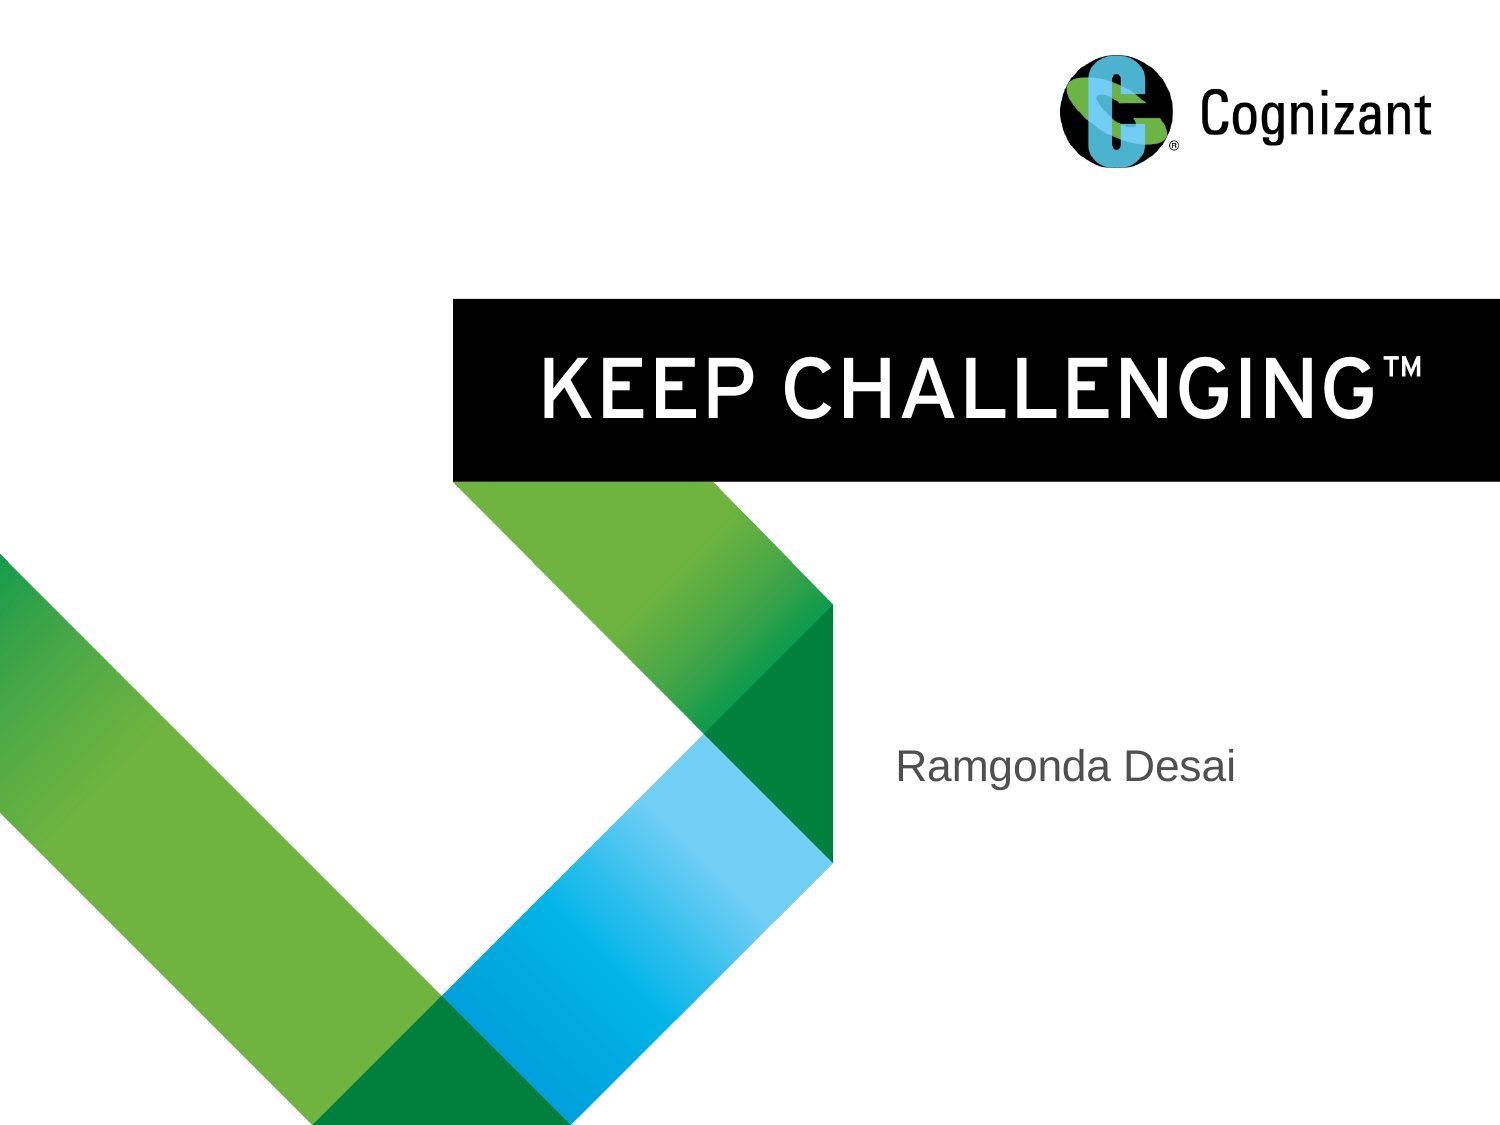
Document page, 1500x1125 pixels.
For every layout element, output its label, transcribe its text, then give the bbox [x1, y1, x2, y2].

picture [0, 287, 1500, 1125]
list Ramgonda Desai [873, 726, 1471, 1042]
picture [1060, 55, 1431, 168]
